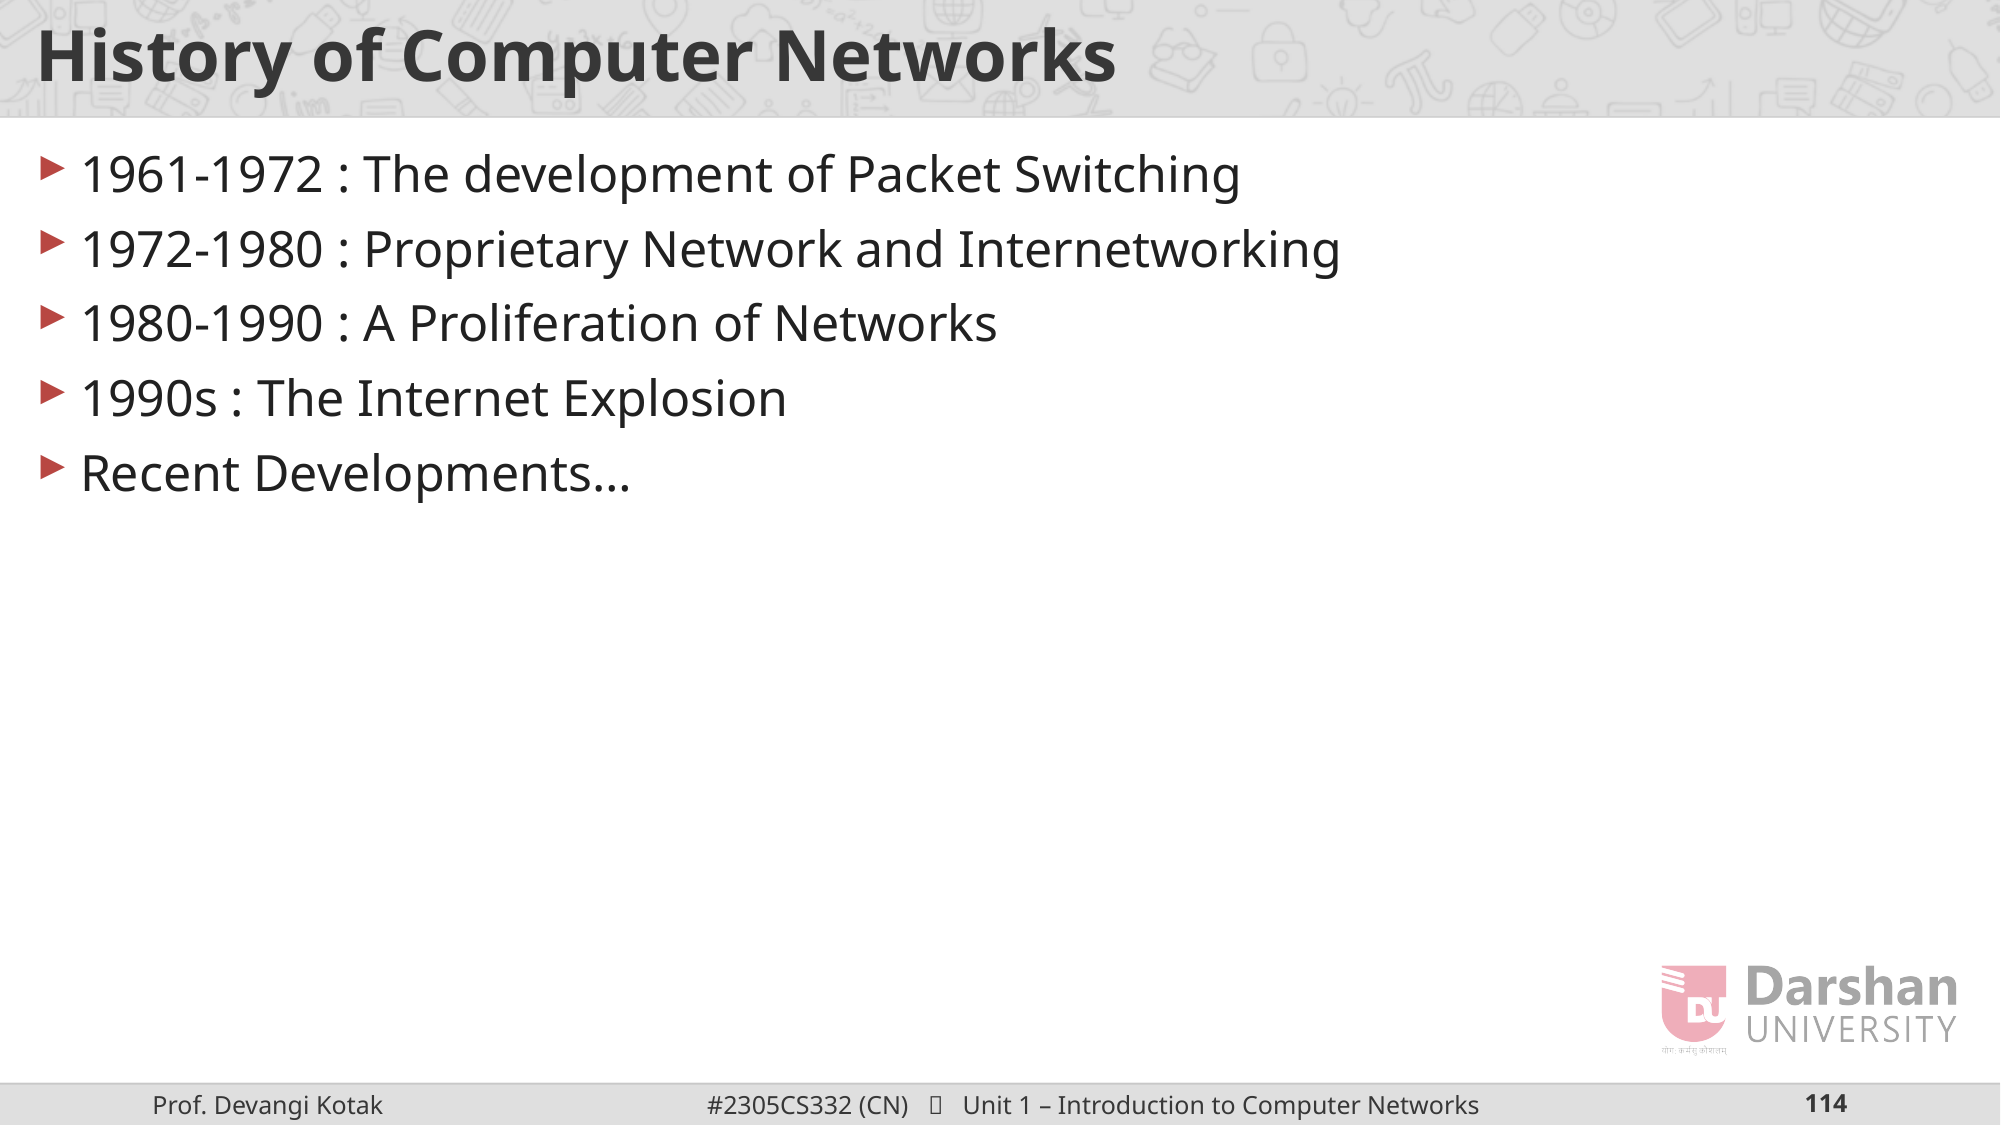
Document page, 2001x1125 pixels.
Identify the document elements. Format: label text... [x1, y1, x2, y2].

list 1961-1972 : The development of Packet Switching 1972-1980 : Proprietary Network and Internetworking 1980-1990 : A Proliferation of Networks 1990s : The Internet Explosion Recent Developments… [21, 141, 1979, 1059]
title History of Computer Networks [0, 0, 2000, 117]
